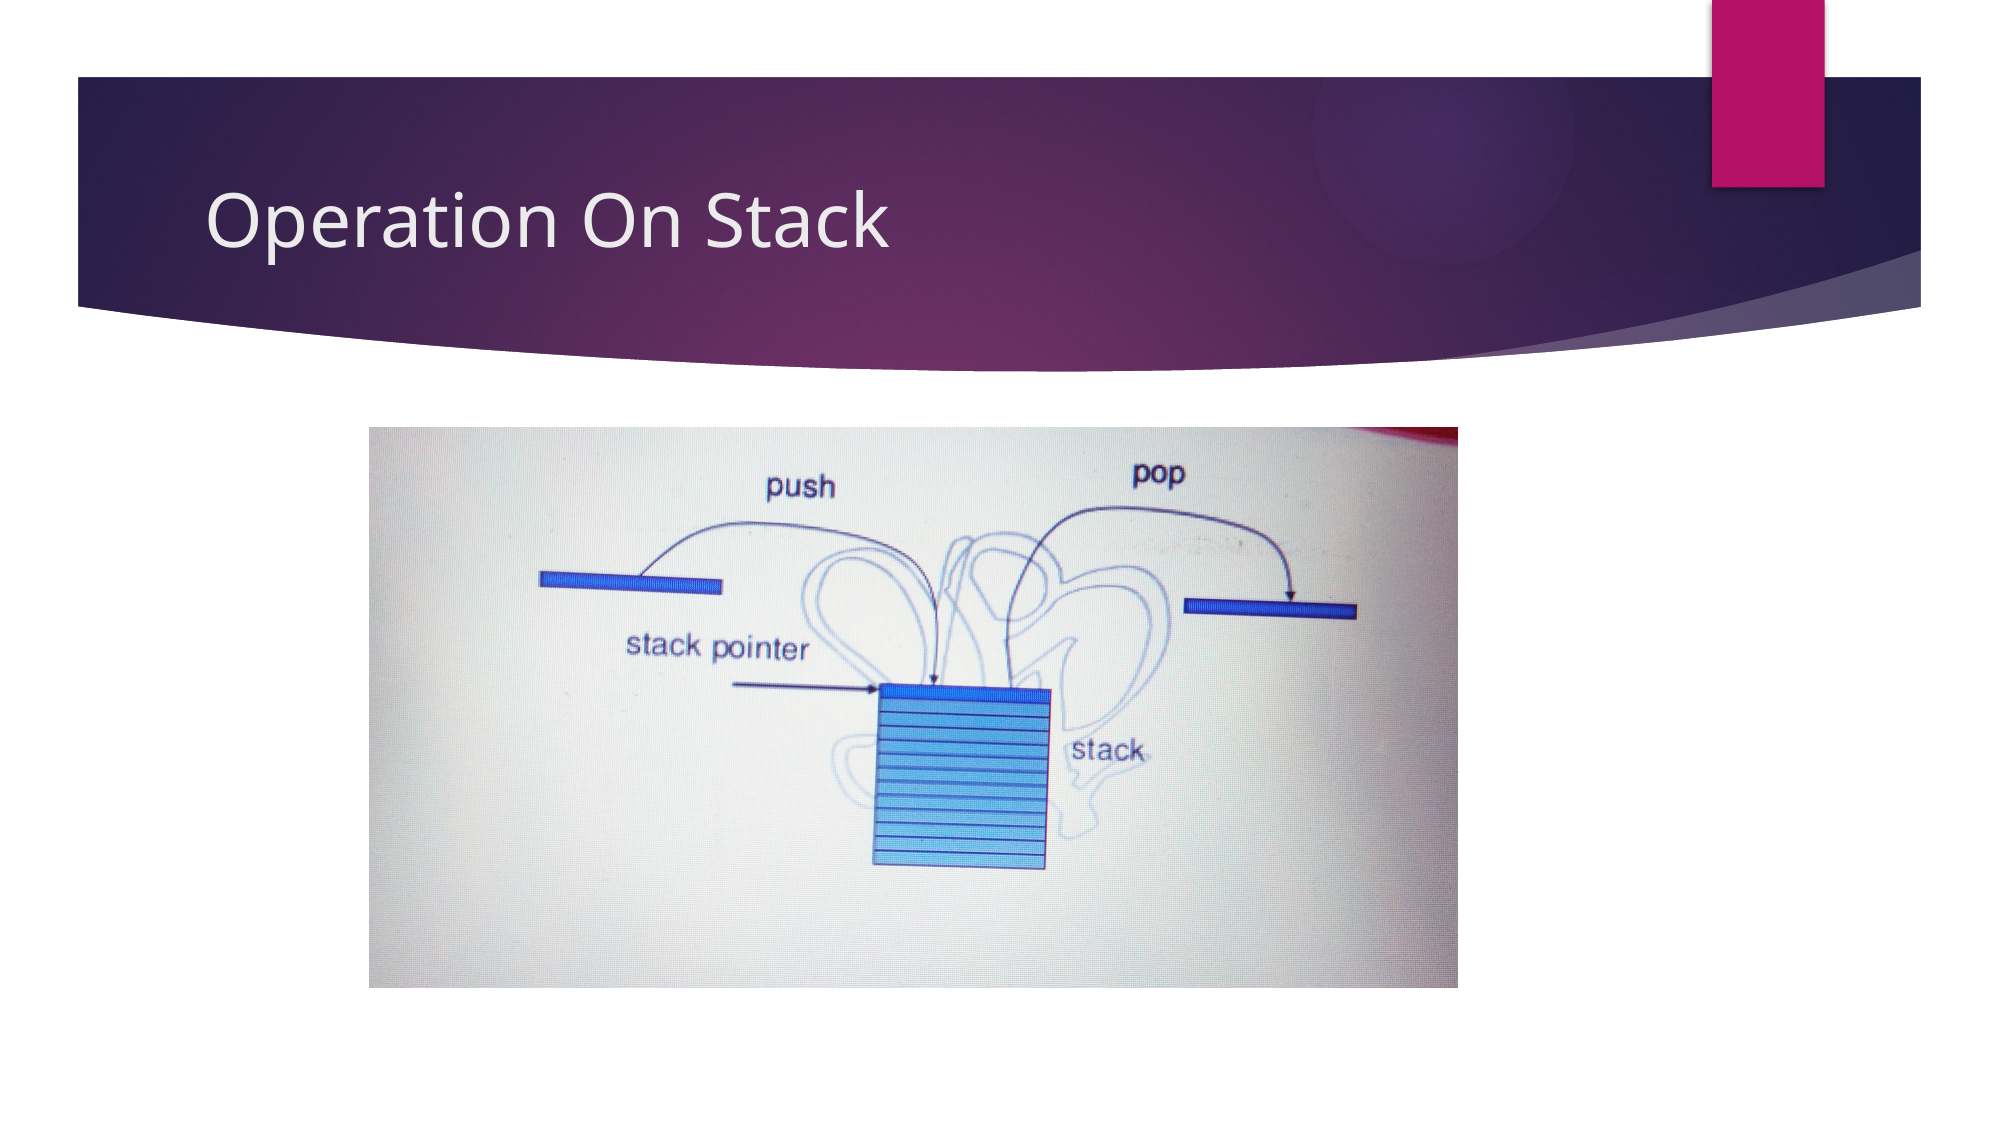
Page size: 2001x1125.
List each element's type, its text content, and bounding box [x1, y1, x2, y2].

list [369, 426, 1458, 988]
title Operation On Stack [189, 159, 1627, 276]
